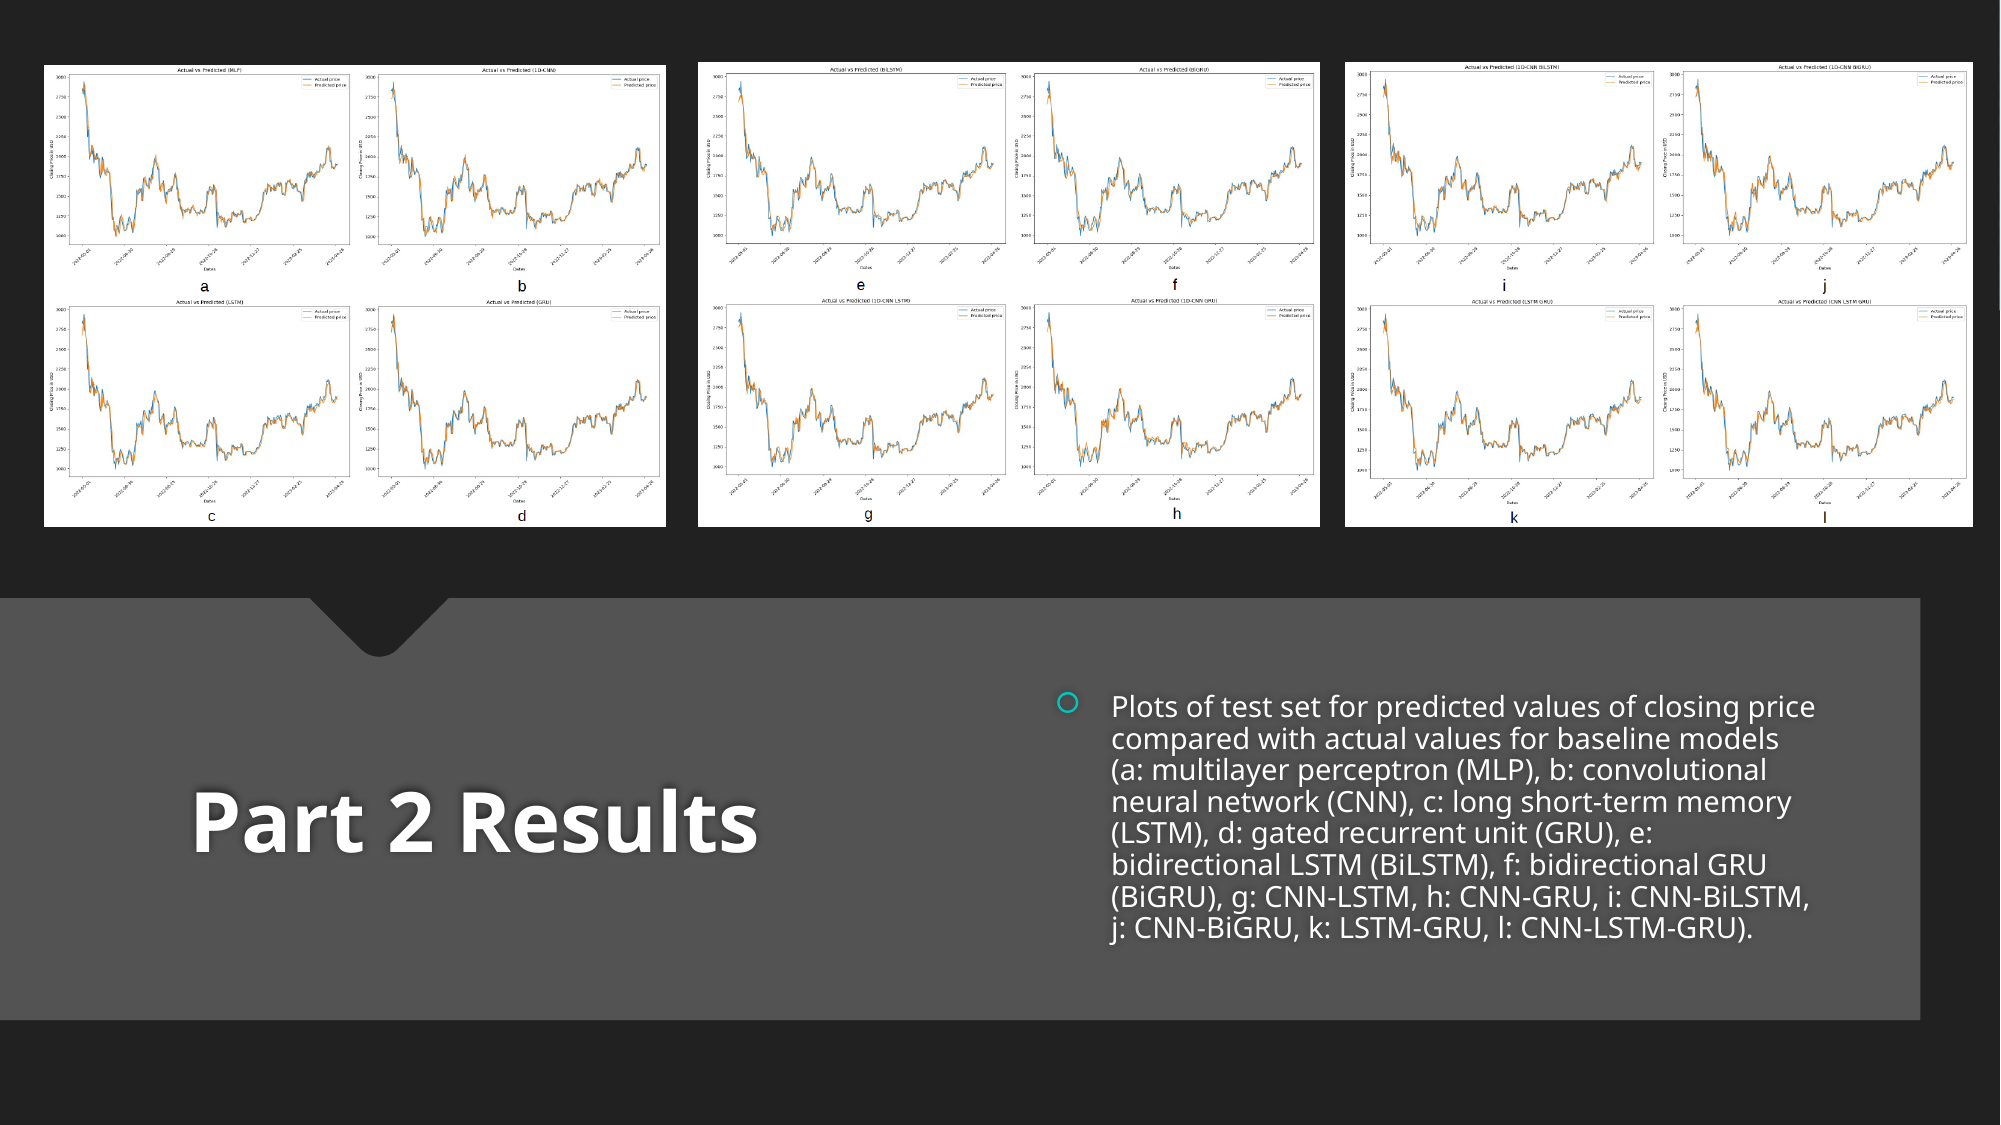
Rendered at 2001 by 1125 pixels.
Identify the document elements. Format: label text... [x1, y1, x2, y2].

picture [1345, 62, 1973, 527]
text_box [0, 0, 2000, 1125]
text_box [0, 596, 1922, 1022]
title Part 2 Results [174, 664, 967, 974]
picture [44, 65, 666, 527]
list Plots of test set for predicted values of closing price compared with actual values for baseline models (a: multilayer perceptron (MLP), b: convolutional neural network (CNN), c: long short-term memory (LSTM), d: gated recurrent unit (GRU), e: bidirectional LSTM (BiLSTM), f: bidirectional GRU (BiGRU), g: CNN-LSTM, h: CNN-GRU, i: CNN-BiLSTM, j: CNN-BiGRU, k: LSTM-GRU, l: CNN-LSTM-GRU). [1039, 664, 1835, 974]
picture [698, 62, 1320, 527]
